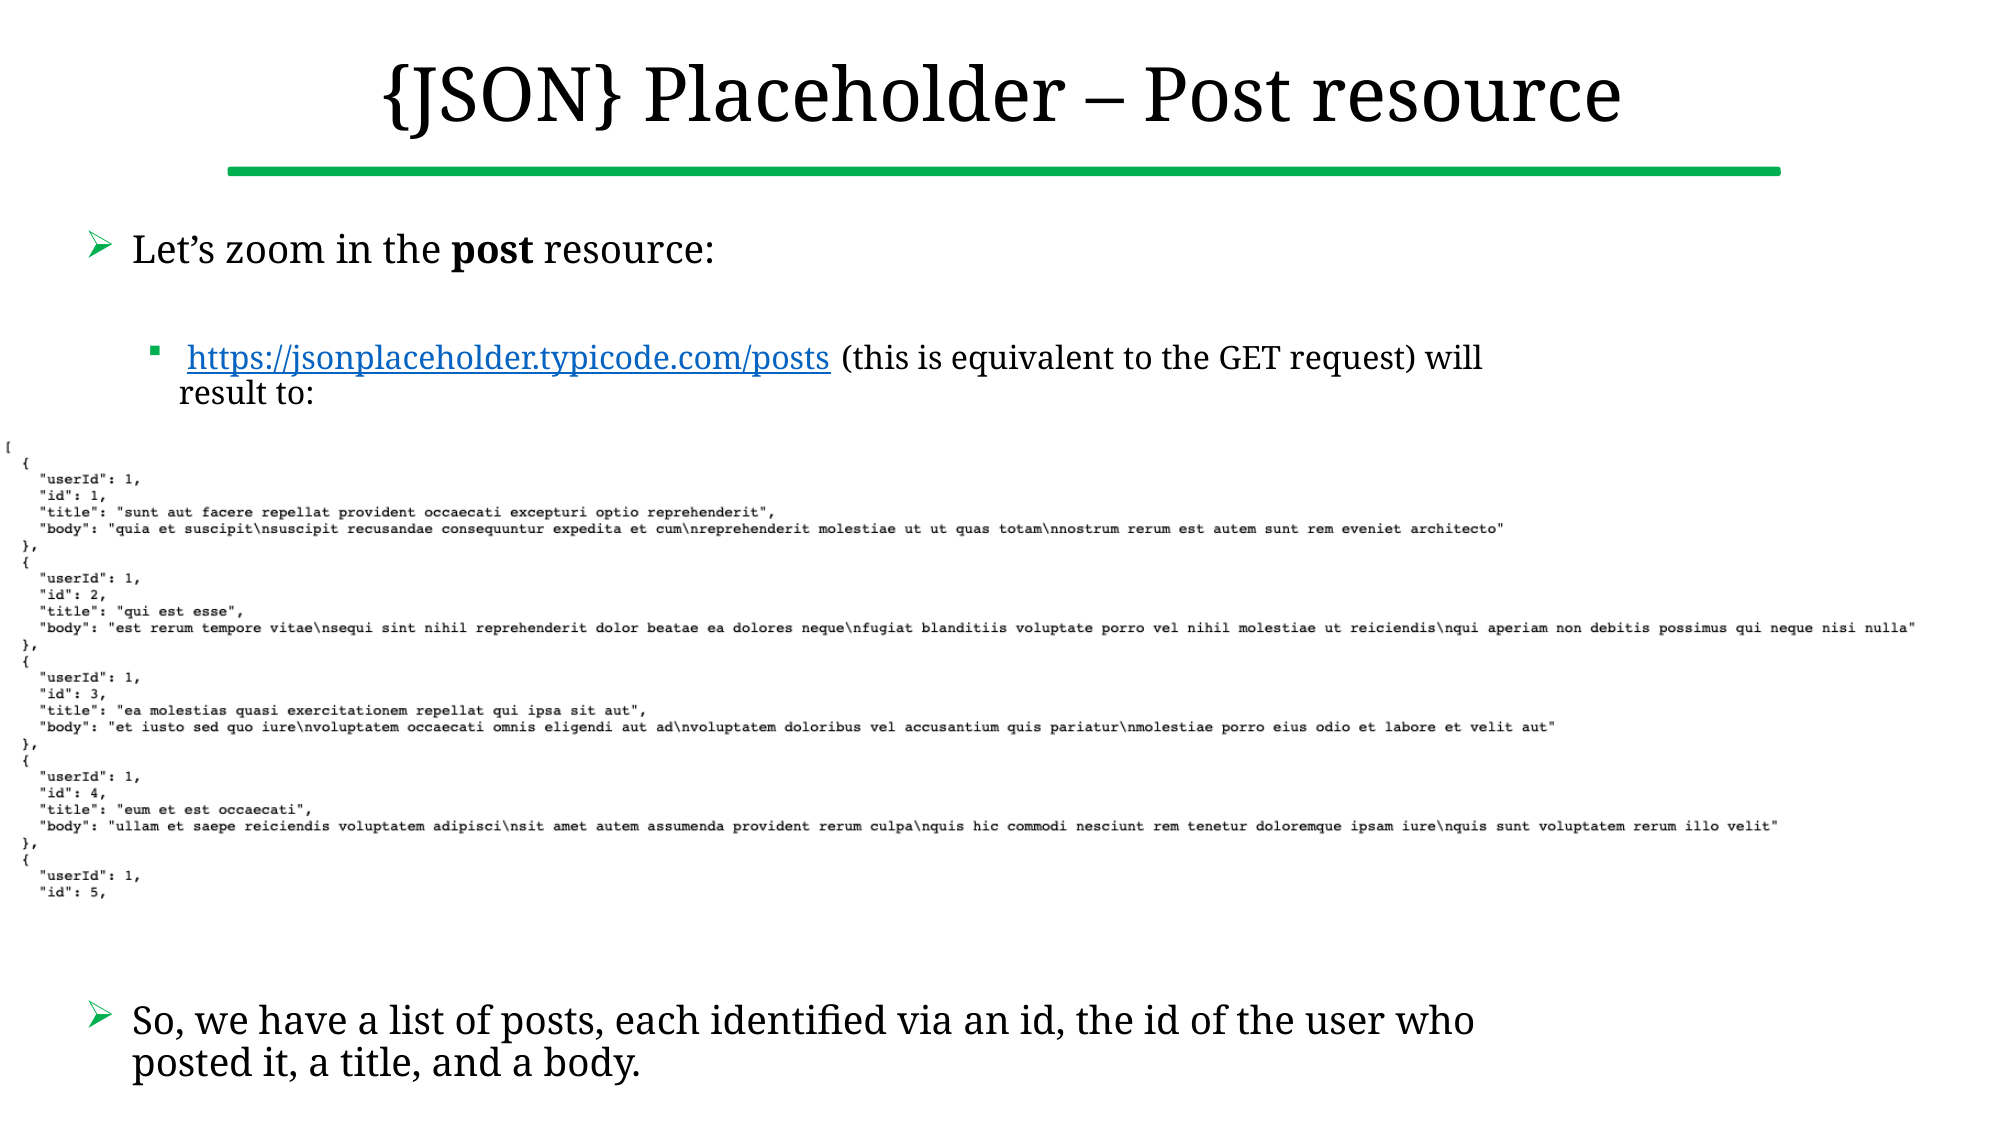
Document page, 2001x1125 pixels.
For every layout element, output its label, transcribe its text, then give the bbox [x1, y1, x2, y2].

list Let’s zoom in the post resource: https://jsonplaceholder.typicode.com/posts (this is equivalent to the GET request) will result to: So, we have a list of posts, each identified via an id, the id of the user who posted it, a title, and a body. [70, 902, 1580, 1099]
picture [0, 435, 2000, 902]
title {JSON} Placeholder – Post resource [70, 26, 1936, 168]
list Let’s zoom in the post resource: https://jsonplaceholder.typicode.com/posts (this is equivalent to the GET request) will result to: So, we have a list of posts, each identified via an id, the id of the user who posted it, a title, and a body. [70, 223, 1580, 435]
